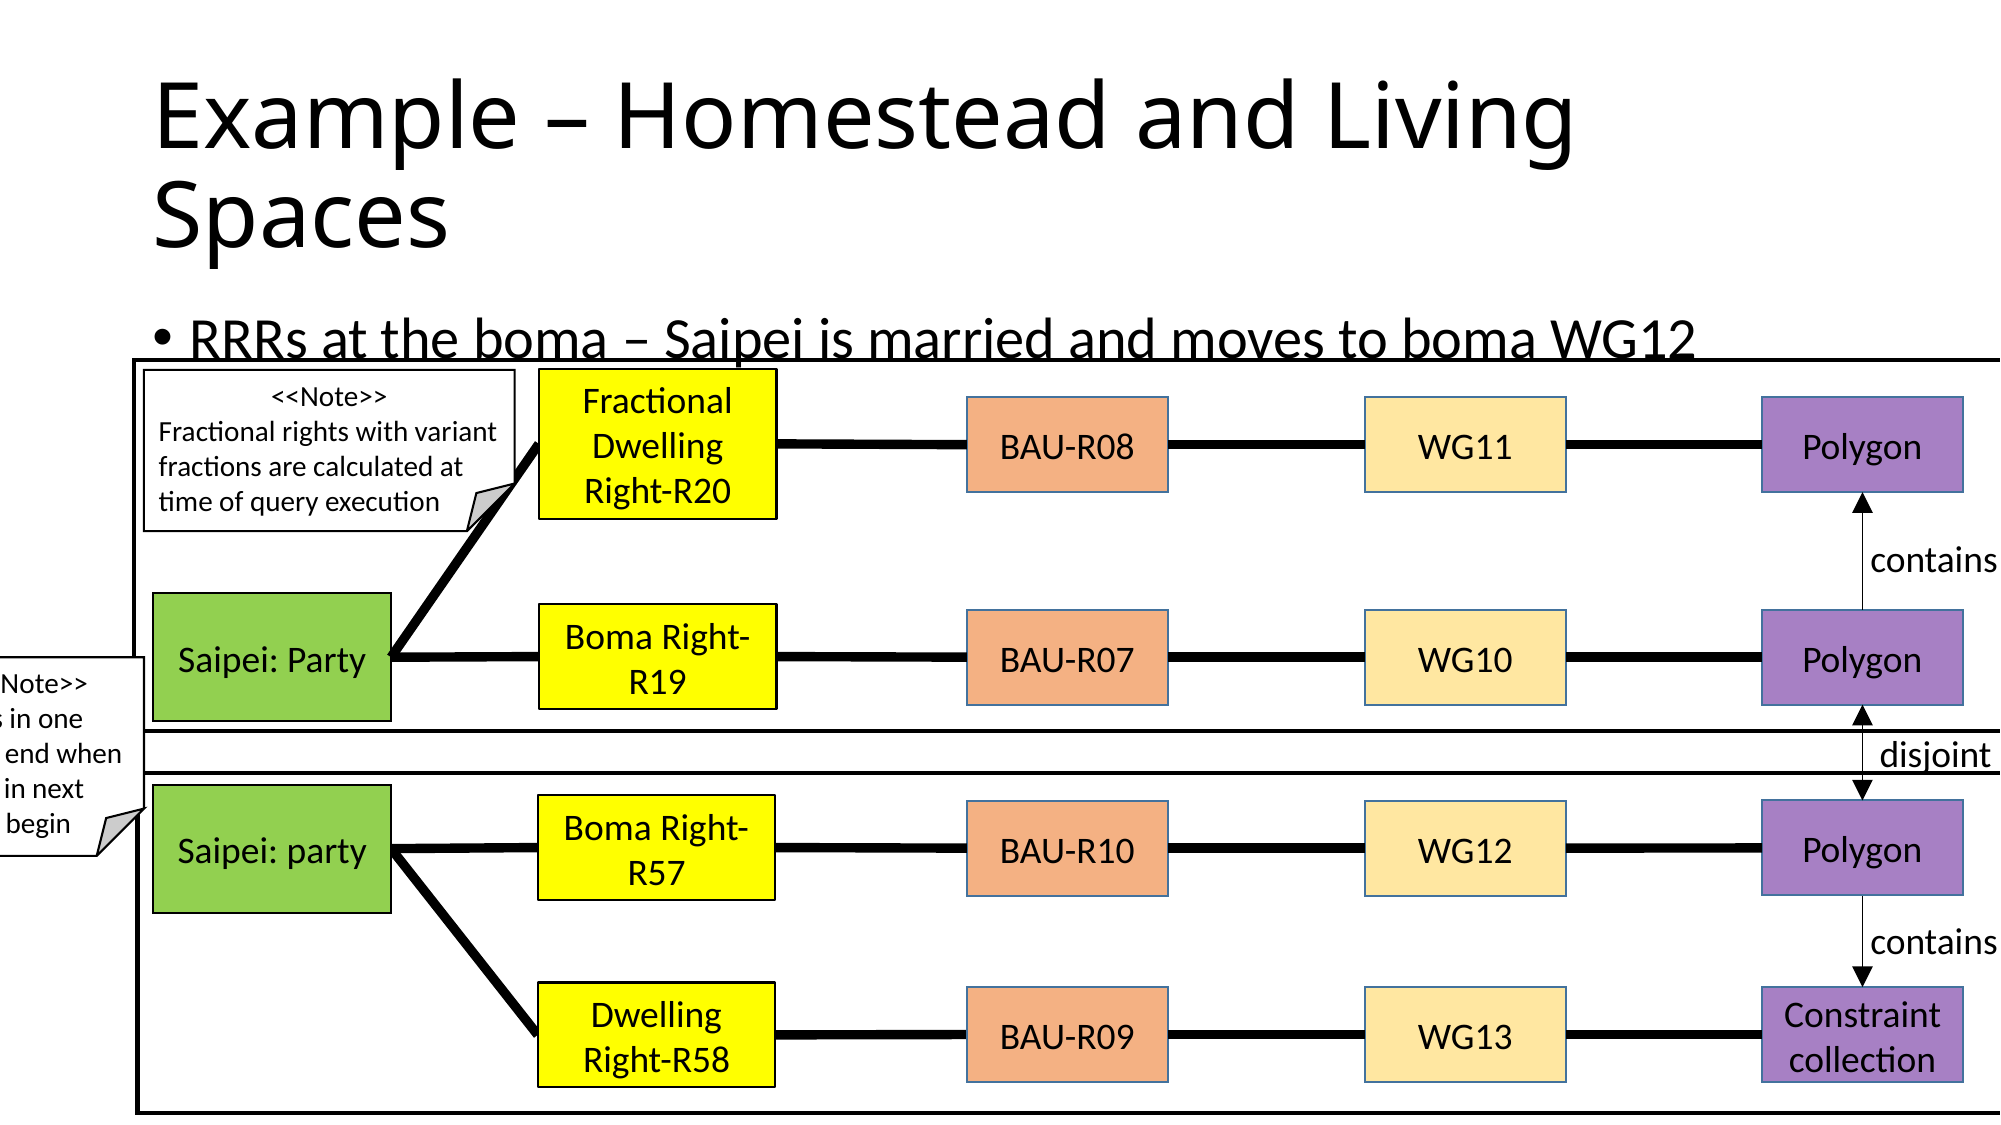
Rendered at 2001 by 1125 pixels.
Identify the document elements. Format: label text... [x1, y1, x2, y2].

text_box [391, 849, 538, 1036]
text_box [391, 444, 539, 658]
title Example – Homestead and Living Spaces [137, 59, 1863, 278]
text_box [133, 359, 2000, 732]
text_box [136, 772, 2000, 1114]
text_box <<Note>> Rights in one boma end when rights in next Boma begin [0, 656, 148, 857]
text_box disjoint [1864, 732, 2000, 772]
list RRRs at the boma – Saipei is married and moves to boma WG12 [137, 301, 1863, 359]
list RRRs at the boma – Saipei is married and moves to boma WG12 [146, 732, 1862, 772]
